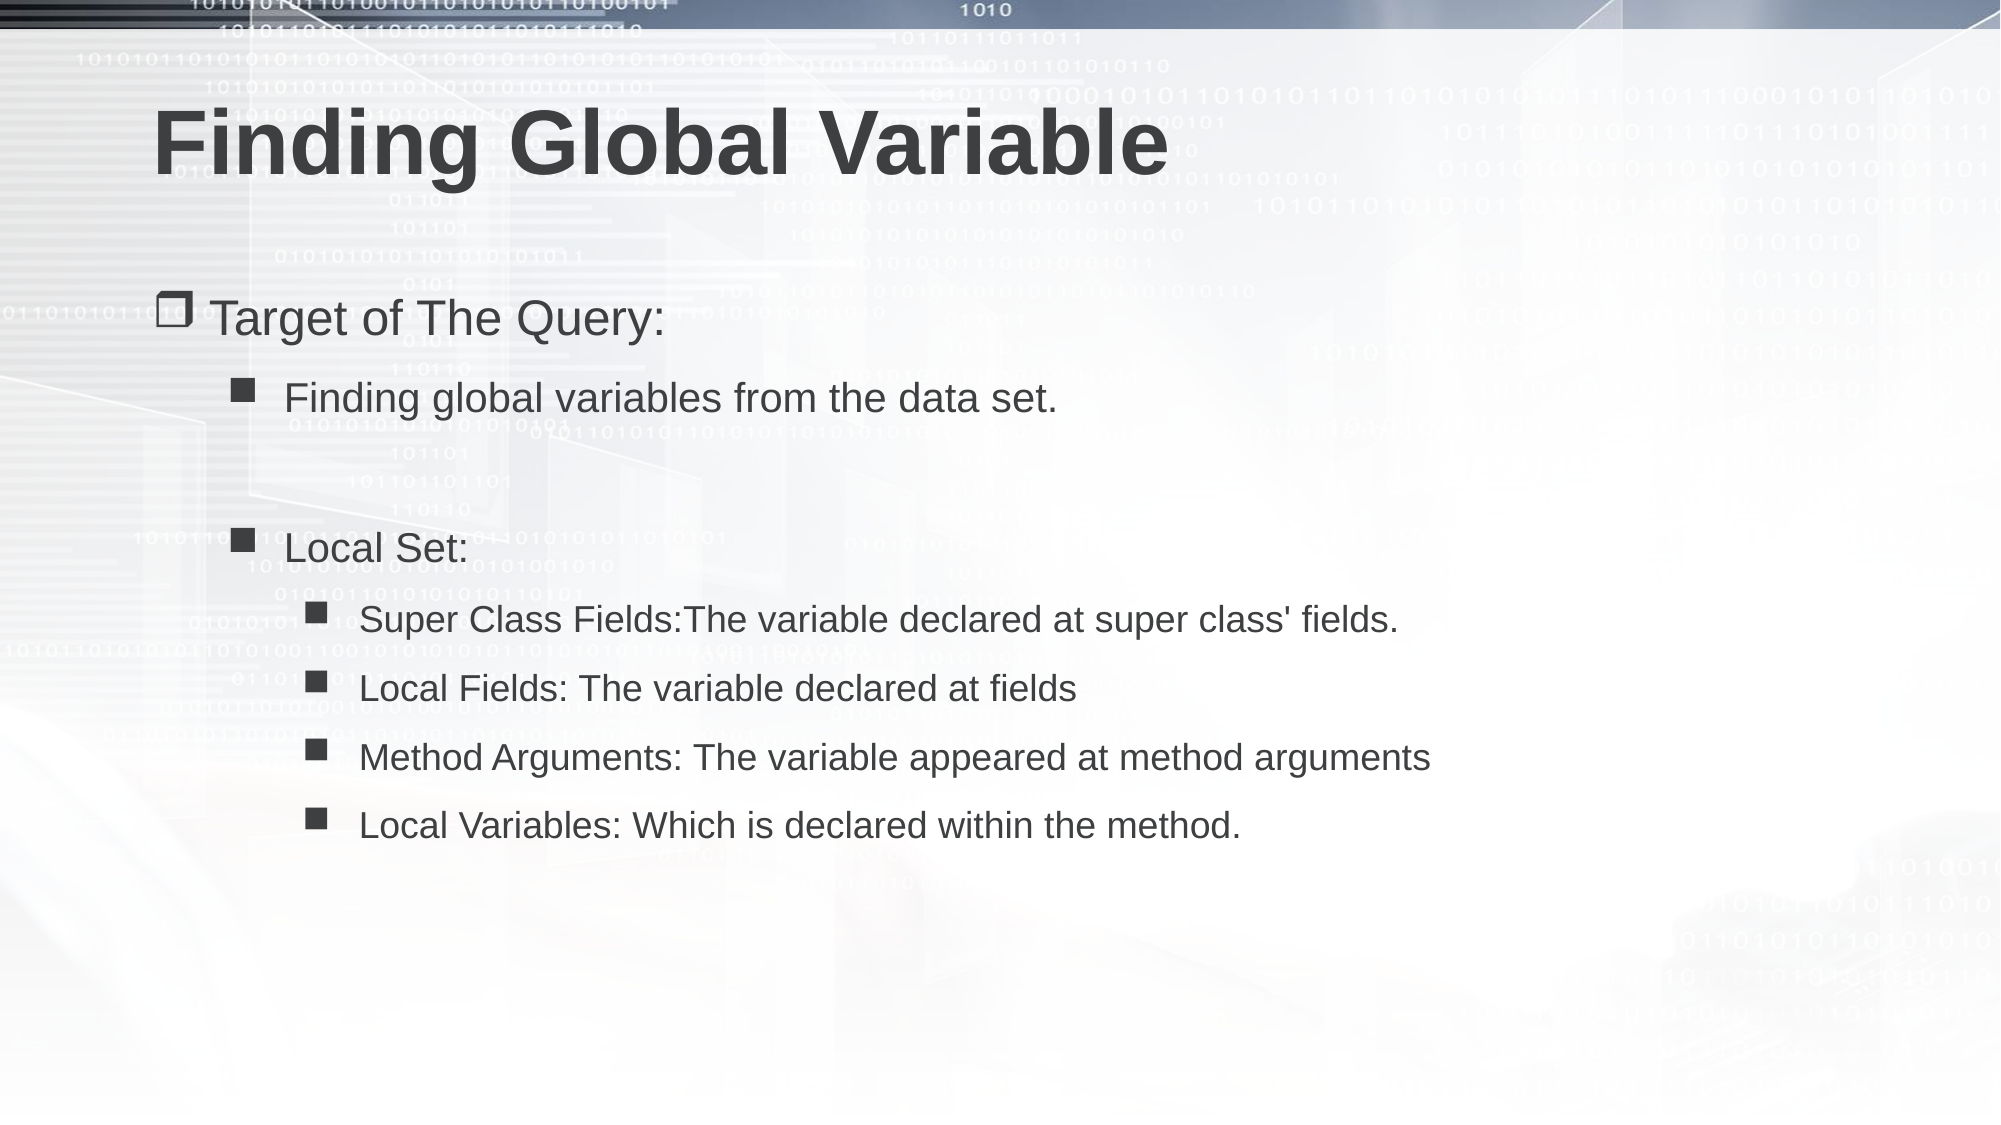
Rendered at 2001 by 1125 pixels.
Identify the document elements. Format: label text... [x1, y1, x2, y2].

picture [0, 0, 2001, 1125]
list Target of The Query: Finding global variables from the data set. Local Set: Super Class Fields:The variable declared at super class' fields. Local Fields: The variable declared at fields Method Arguments: The variable appeared at method arguments Local Variables: Which is declared within the method. [137, 260, 1863, 1018]
title Finding Global Variable [137, 59, 1863, 230]
